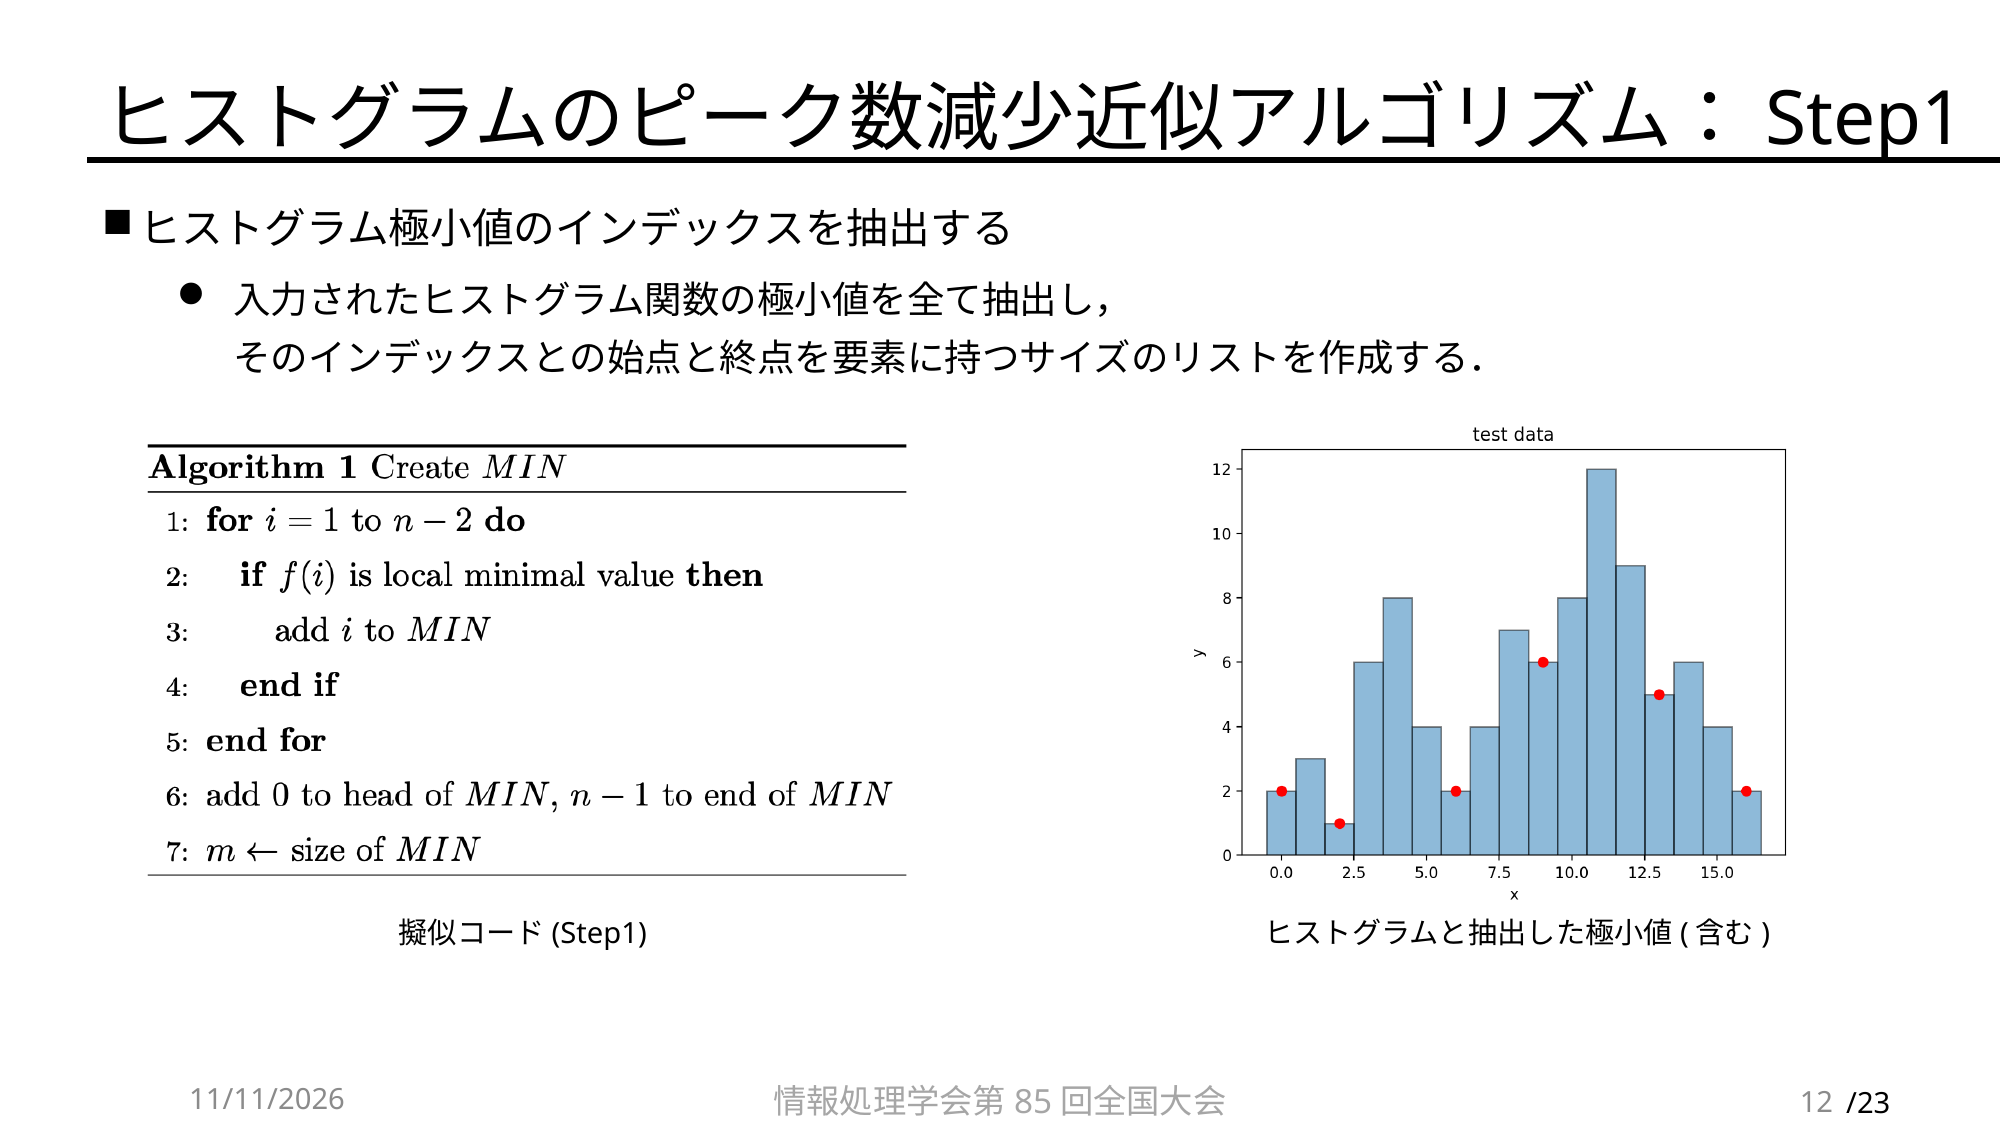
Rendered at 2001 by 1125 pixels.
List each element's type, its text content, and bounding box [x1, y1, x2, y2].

title ヒストグラムのピーク数減少近似アルゴリズム：Step1 [87, 55, 2000, 187]
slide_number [42, 1070, 493, 1125]
footer 情報処理学会第85回全国大会 [568, 1073, 1398, 1125]
picture [139, 428, 907, 897]
picture [1182, 417, 1799, 907]
slide_number 12 [1398, 1073, 1849, 1125]
text_box 擬似コード(Step1) [154, 906, 892, 957]
